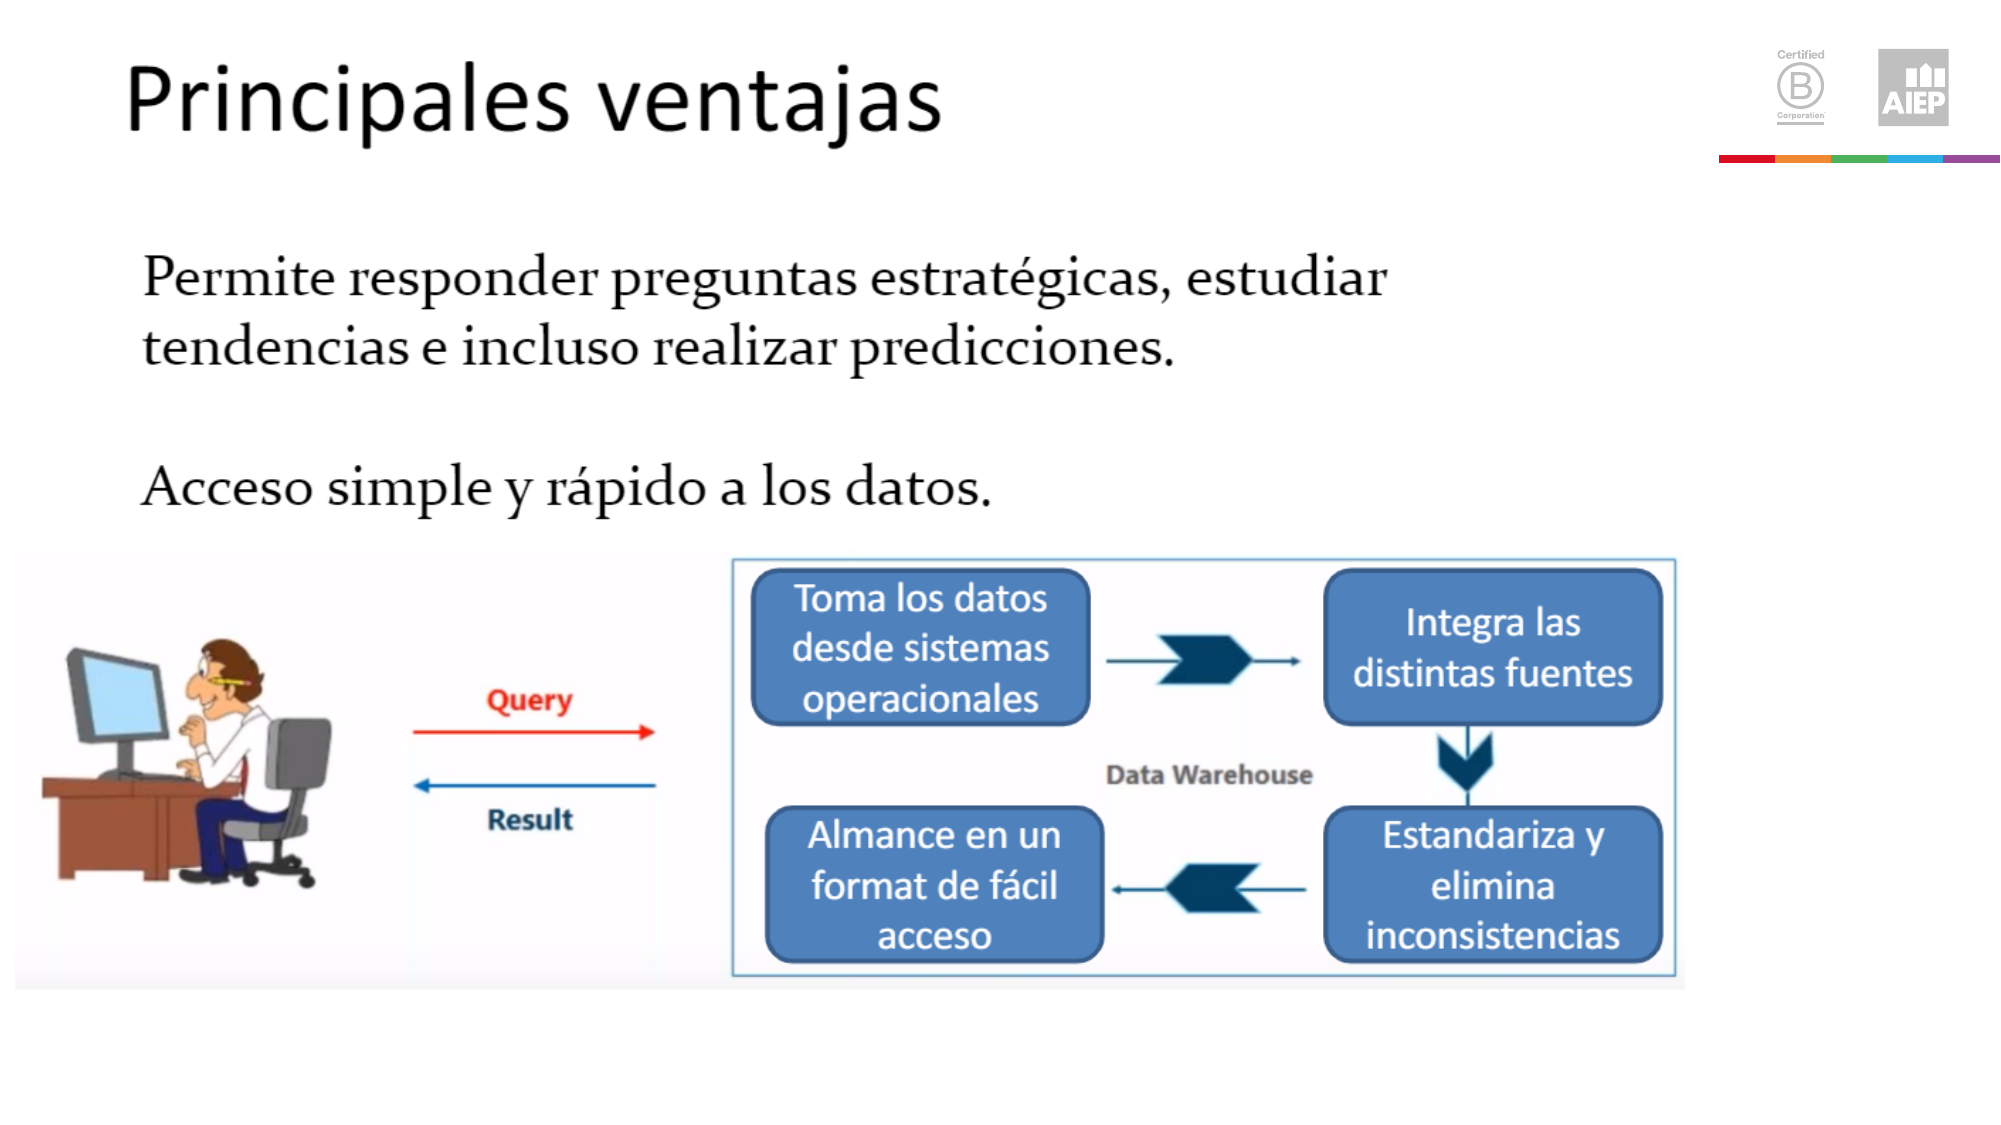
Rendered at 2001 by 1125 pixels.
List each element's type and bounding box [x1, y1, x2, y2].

picture [15, 43, 1685, 997]
